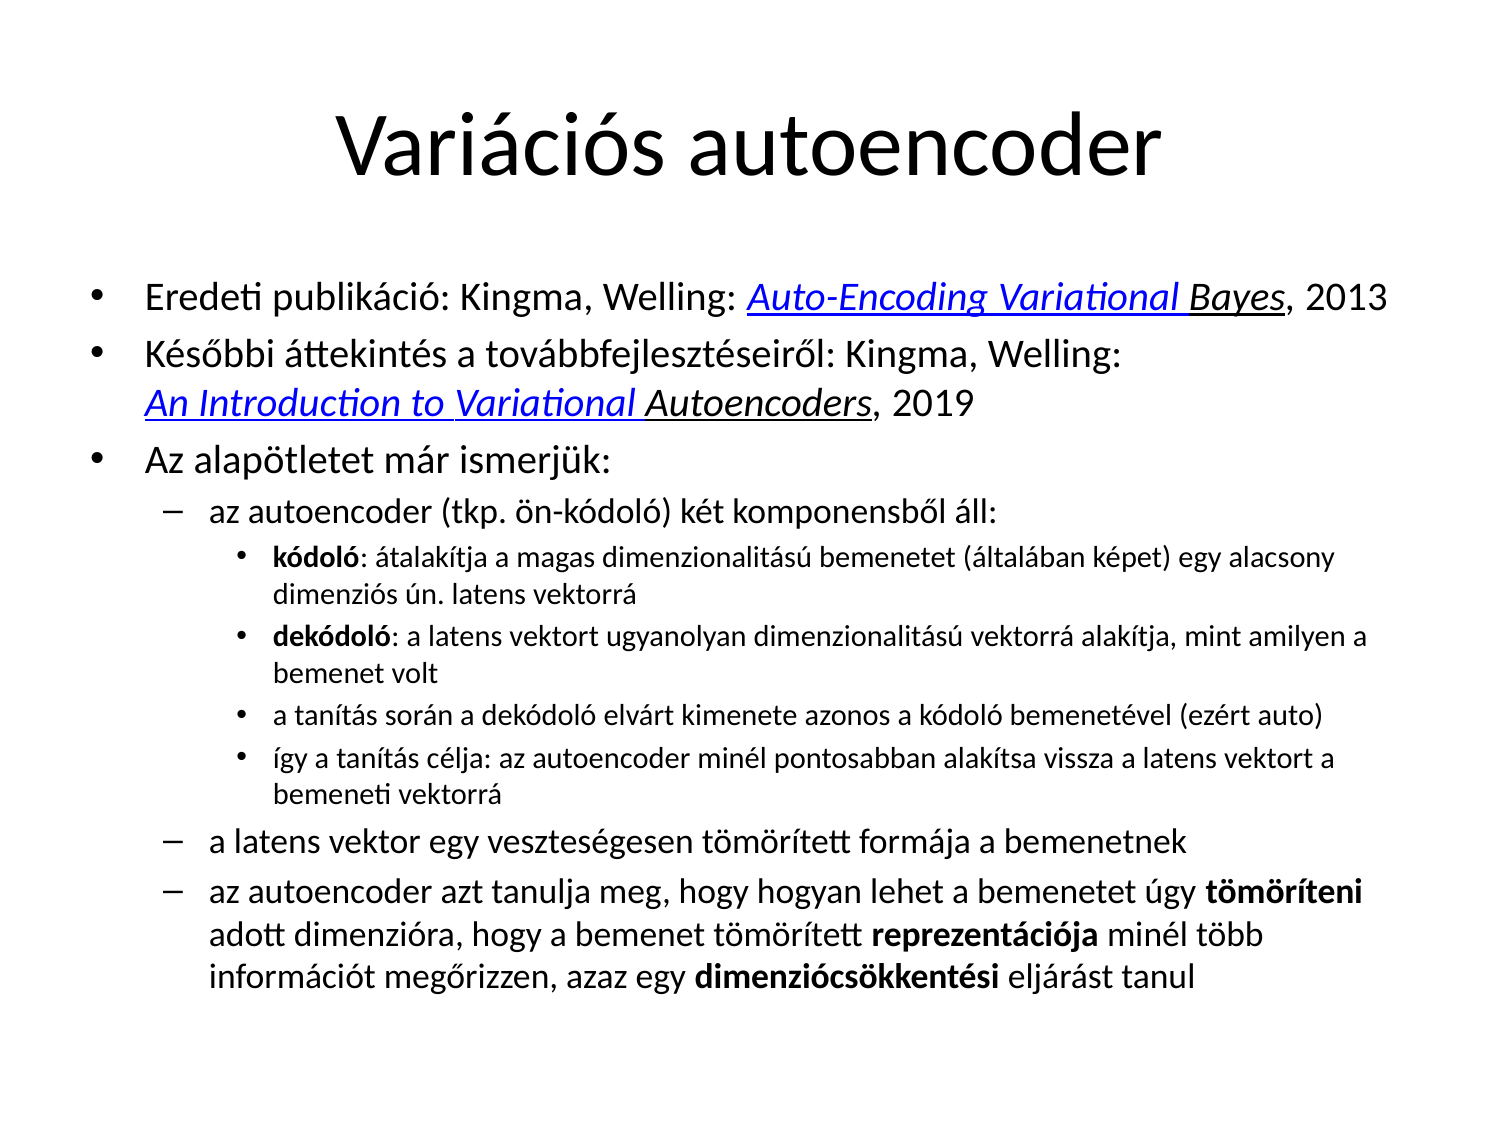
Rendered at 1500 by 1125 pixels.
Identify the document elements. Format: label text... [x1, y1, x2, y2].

title Variációs autoencoder [75, 45, 1425, 233]
list Eredeti publikáció: Kingma, Welling: Auto-Encoding Variational Bayes, 2013 Későbbi áttekintés a továbbfejlesztéseiről: Kingma, Welling: An Introduction to Variational Autoencoders, 2019 Az alapötletet már ismerjük: az autoencoder (tkp. ön-kódoló) két komponensből áll: kódoló: átalakítja a magas dimenzionalitású bemenetet (általában képet) egy alacsony dimenziós ún. latens vektorrá dekódoló: a latens vektort ugyanolyan dimenzionalitású vektorrá alakítja, mint amilyen a bemenet volt a tanítás során a dekódoló elvárt kimenete azonos a kódoló bemenetével (ezért auto) így a tanítás célja: az autoencoder minél pontosabban alakítsa vissza a latens vektort a bemeneti vektorrá a latens vektor egy veszteségesen tömörített formája a bemenetnek az autoencoder azt tanulja meg, hogy hogyan lehet a bemenetet úgy tömöríteni adott dimenzióra, hogy a bemenet tömörített reprezentációja minél több információt megőrizzen, azaz egy dimenziócsökkentési eljárást tanul [75, 262, 1425, 1005]
